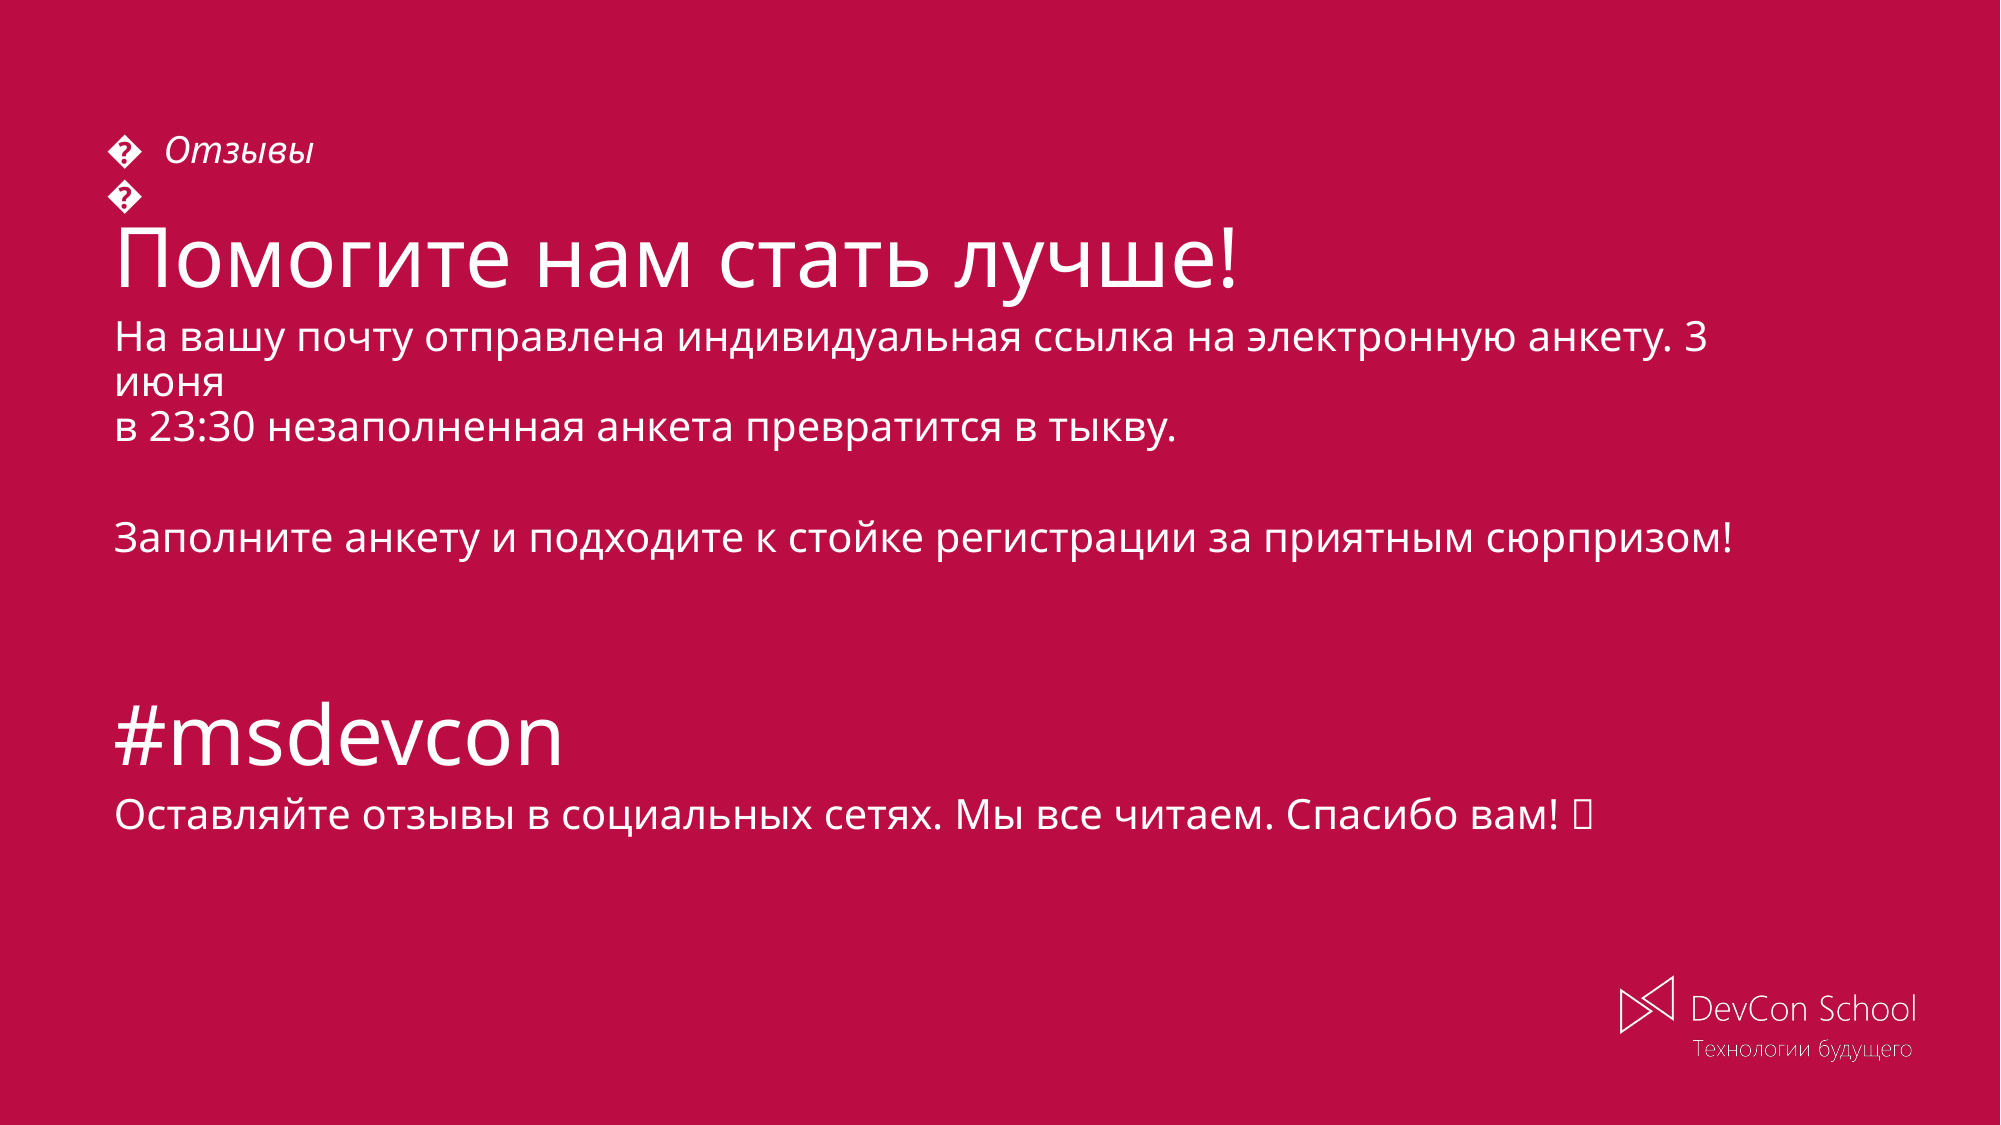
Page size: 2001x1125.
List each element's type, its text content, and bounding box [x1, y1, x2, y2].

list Помогите нам стать лучше! На вашу почту отправлена индивидуальная ссылка на электронную анкету. 3 июня в 23:30 незаполненная анкета превратится в тыкву. Заполните анкету и подходите к стойке регистрации за приятным сюрпризом! #msdevcon Оставляйте отзывы в социальных сетях. Мы все читаем. Спасибо вам!  [114, 208, 1735, 861]
picture [1620, 975, 1929, 1076]
